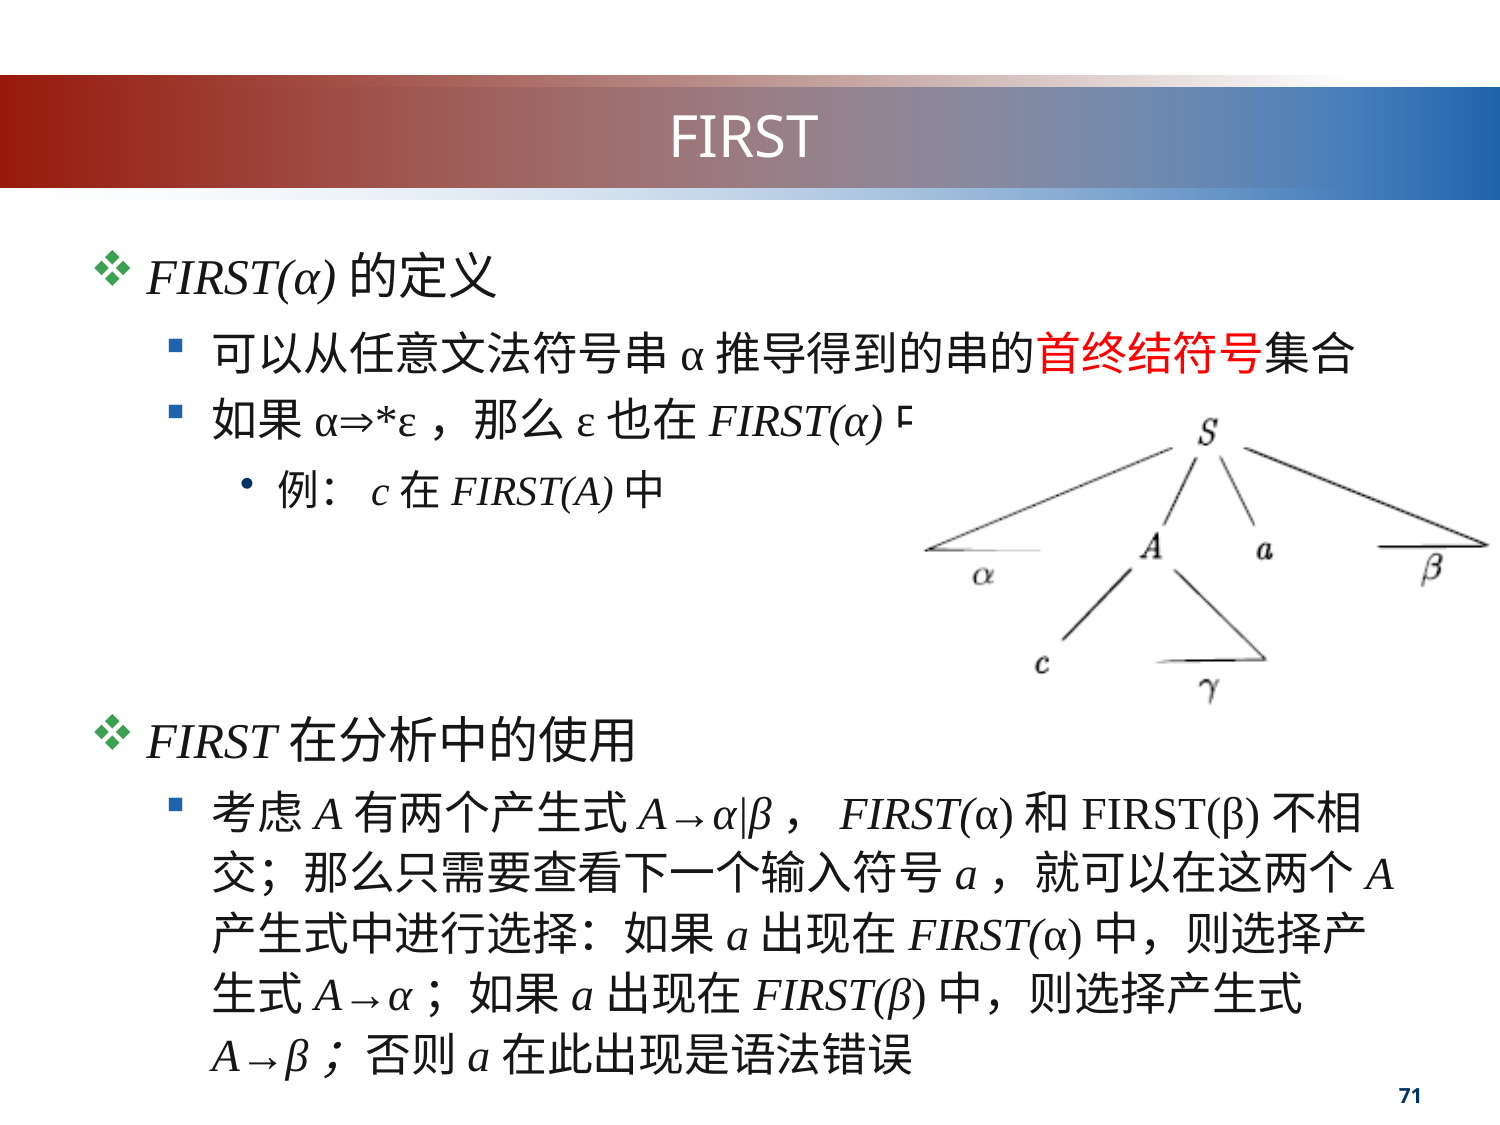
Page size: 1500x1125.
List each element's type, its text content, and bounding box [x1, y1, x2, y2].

picture [912, 387, 1500, 713]
slide_number 71 [1087, 1074, 1438, 1117]
title FIRST [137, 87, 1351, 181]
list FIRST(α)的定义 可以从任意文法符号串α推导得到的串的首终结符号集合 如果α*ε，那么ε也在FIRST(α)中 例：c在FIRST(A)中 FIRST在分析中的使用 考虑A有两个产生式A→α|β，FIRST(α)和FIRST(β)不相交；那么只需要查看下一个输入符号a，就可以在这两个A产生式中进行选择：如果a出现在FIRST(α)中，则选择产生式A→α；如果a出现在FIRST(β)中，则选择产生式A→β；否则a在此出现是语法错误 [74, 224, 1426, 1061]
